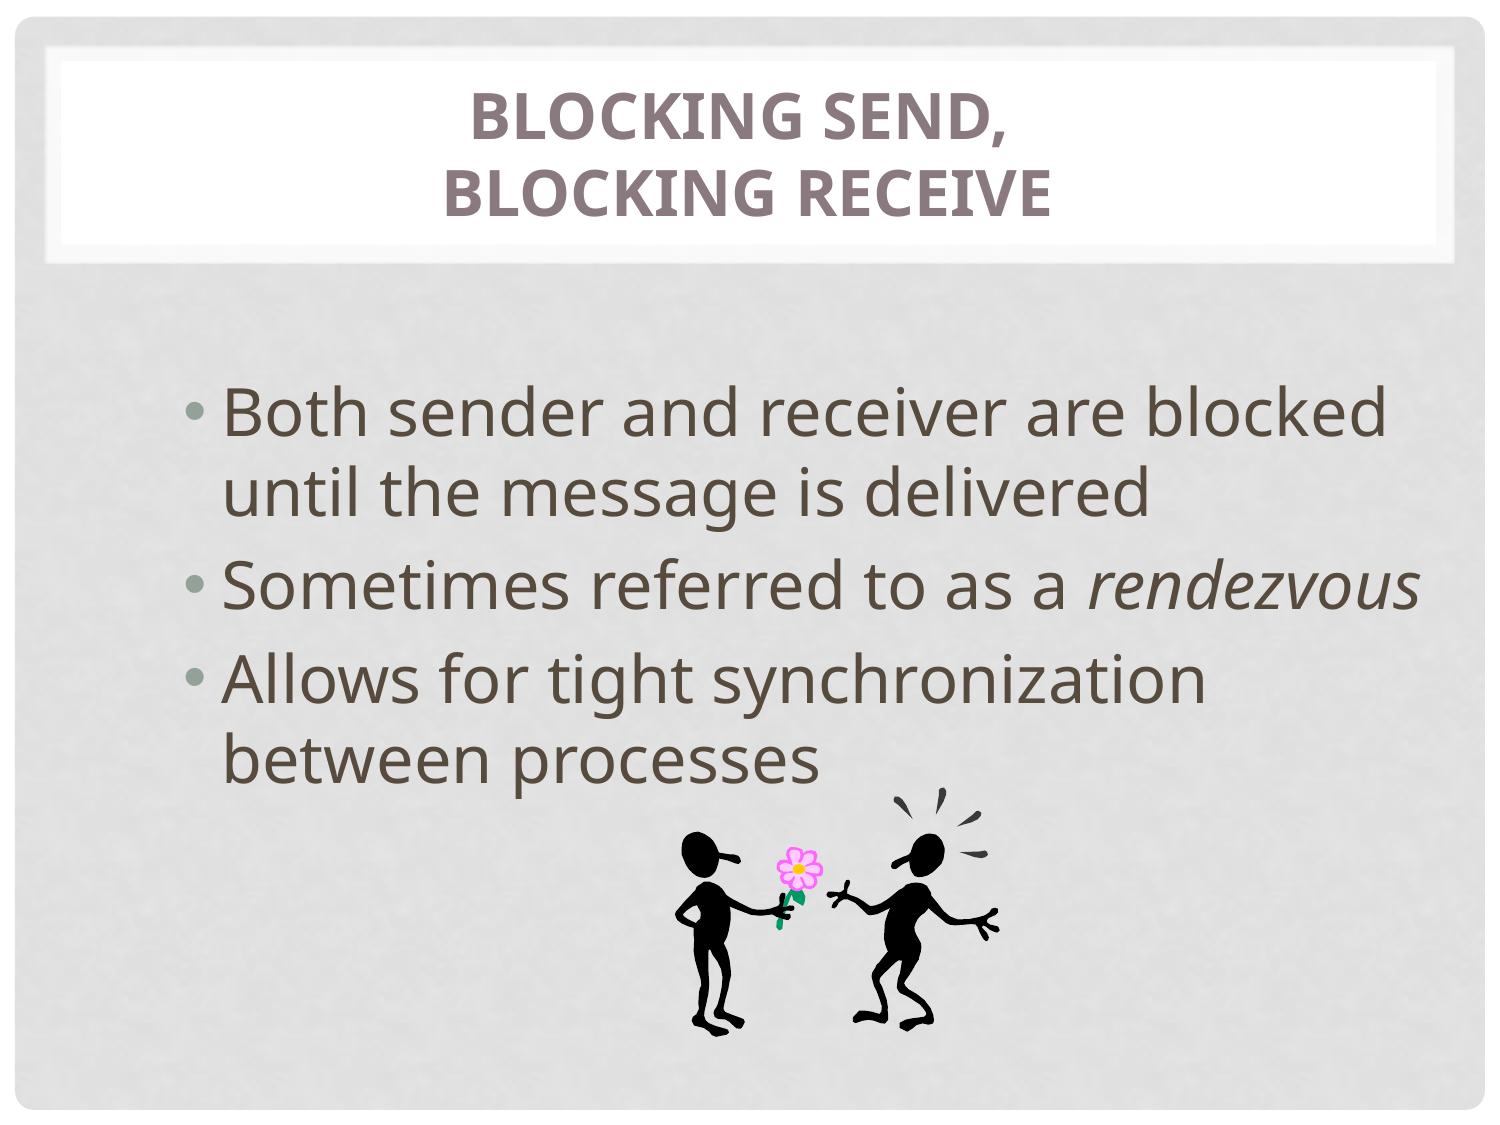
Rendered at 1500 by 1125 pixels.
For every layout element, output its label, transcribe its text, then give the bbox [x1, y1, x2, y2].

picture [674, 787, 1001, 1038]
list Both sender and receiver are blocked until the message is delivered Sometimes referred to as a rendezvous Allows for tight synchronization between processes [150, 362, 1500, 1125]
title Blocking Send, Blocking Receive [69, 66, 1425, 238]
